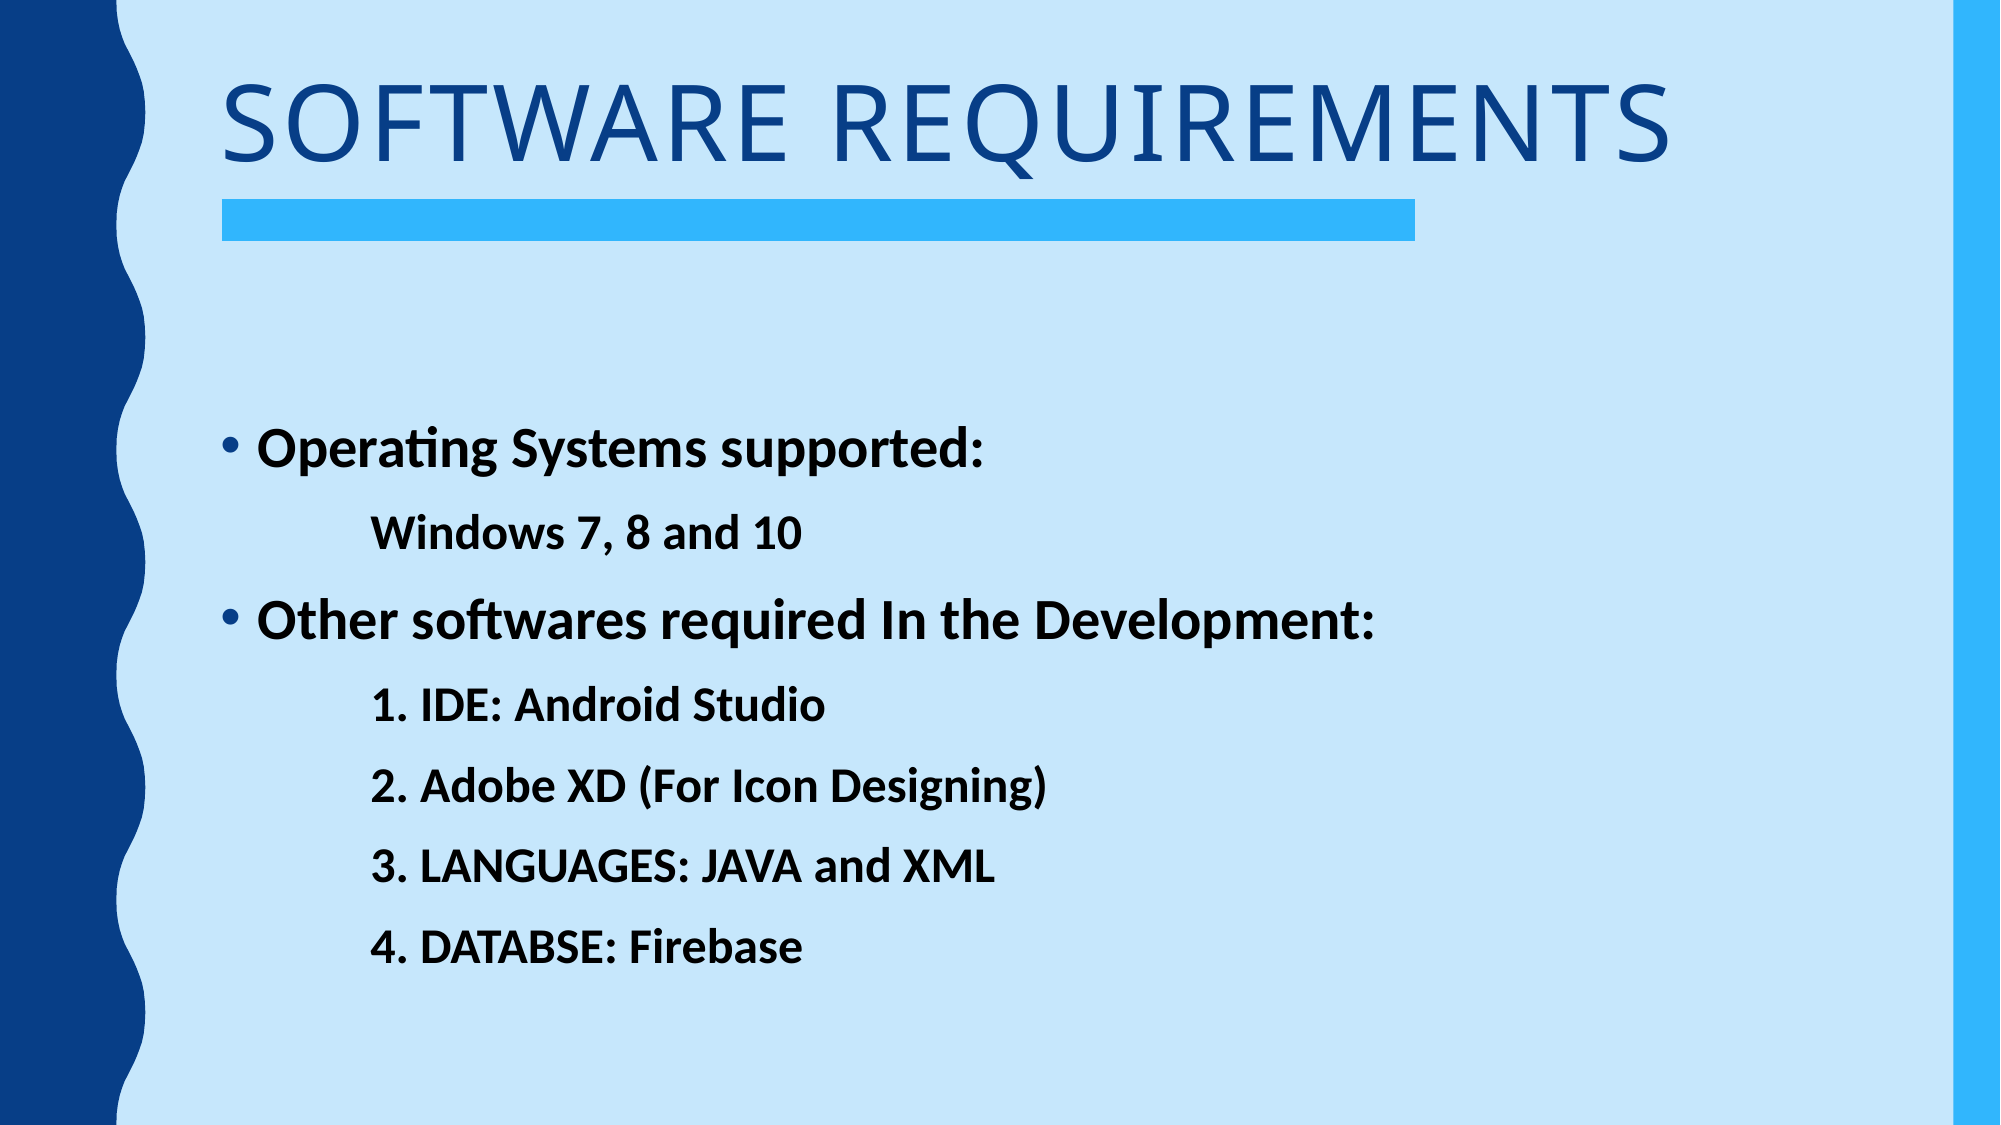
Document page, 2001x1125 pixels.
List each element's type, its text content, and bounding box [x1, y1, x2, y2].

list Operating Systems supported: Windows 7, 8 and 10 Other softwares required In the Development: 1. IDE: Android Studio 2. Adobe XD (For Icon Designing) 3. LANGUAGES: JAVA and XML 4. DATABSE: Firebase [205, 395, 1875, 1085]
title SOFTWARE REQUIREMENTS [205, 62, 1875, 308]
